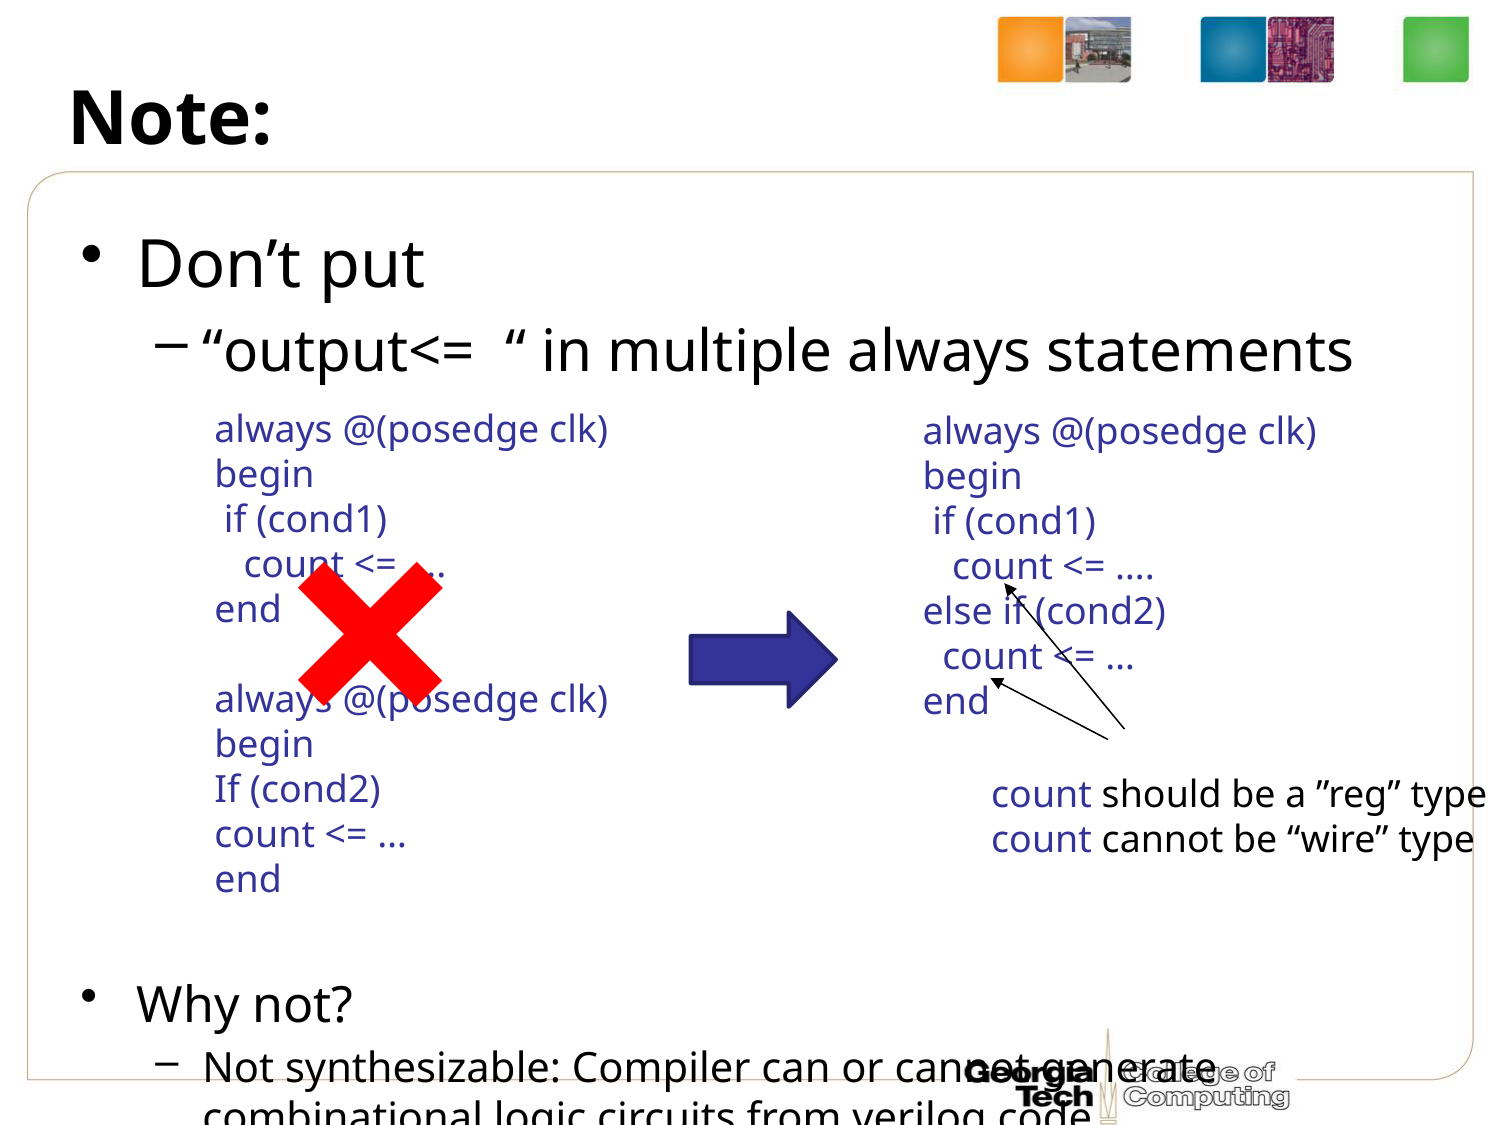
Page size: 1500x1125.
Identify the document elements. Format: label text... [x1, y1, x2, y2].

text_box always @(posedge clk) begin if (cond1) count <= …. else if (cond2) count <= … end [908, 399, 1353, 775]
list Don’t put “output<= “ in multiple always statements Why not? Not synthesizable: Compiler can or cannot generate combinational logic circuits from verilog code [65, 213, 1435, 1036]
footer [276, 1085, 938, 1113]
picture [0, 0, 1500, 1125]
text_box [688, 610, 838, 709]
text_box always @(posedge clk) begin if (cond1) count <= …. end always @(posedge clk) begin If (cond2) count <= … end [199, 397, 644, 953]
text_box + [149, 391, 616, 856]
title Note: [52, 51, 1404, 177]
text_box count should be a ”reg” type count cannot be “wire” type [976, 762, 1500, 867]
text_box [1004, 582, 1125, 730]
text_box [990, 677, 1109, 740]
